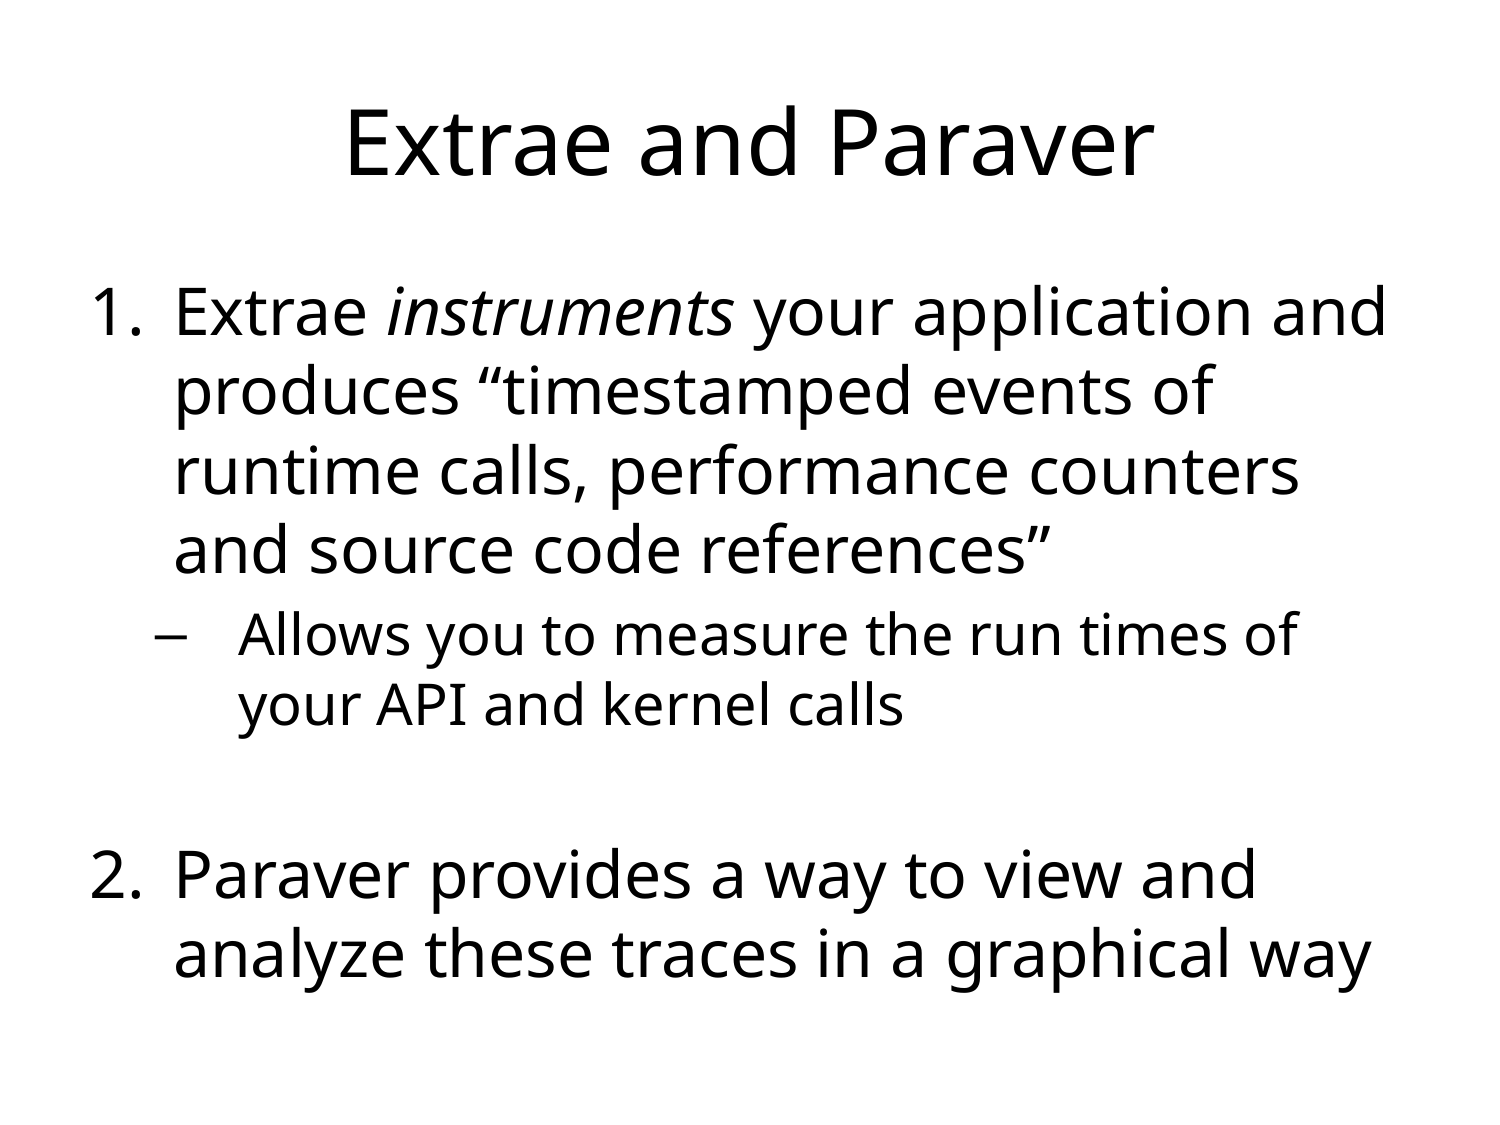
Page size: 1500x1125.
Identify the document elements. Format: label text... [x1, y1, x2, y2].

text_box Extrae instruments your application and produces “timestamped events of runtime calls, performance counters and source code references” Allows you to measure the run times of your API and kernel calls Paraver provides a way to view and analyze these traces in a graphical way [75, 262, 1425, 1005]
text_box Extrae and Paraver [75, 45, 1425, 233]
